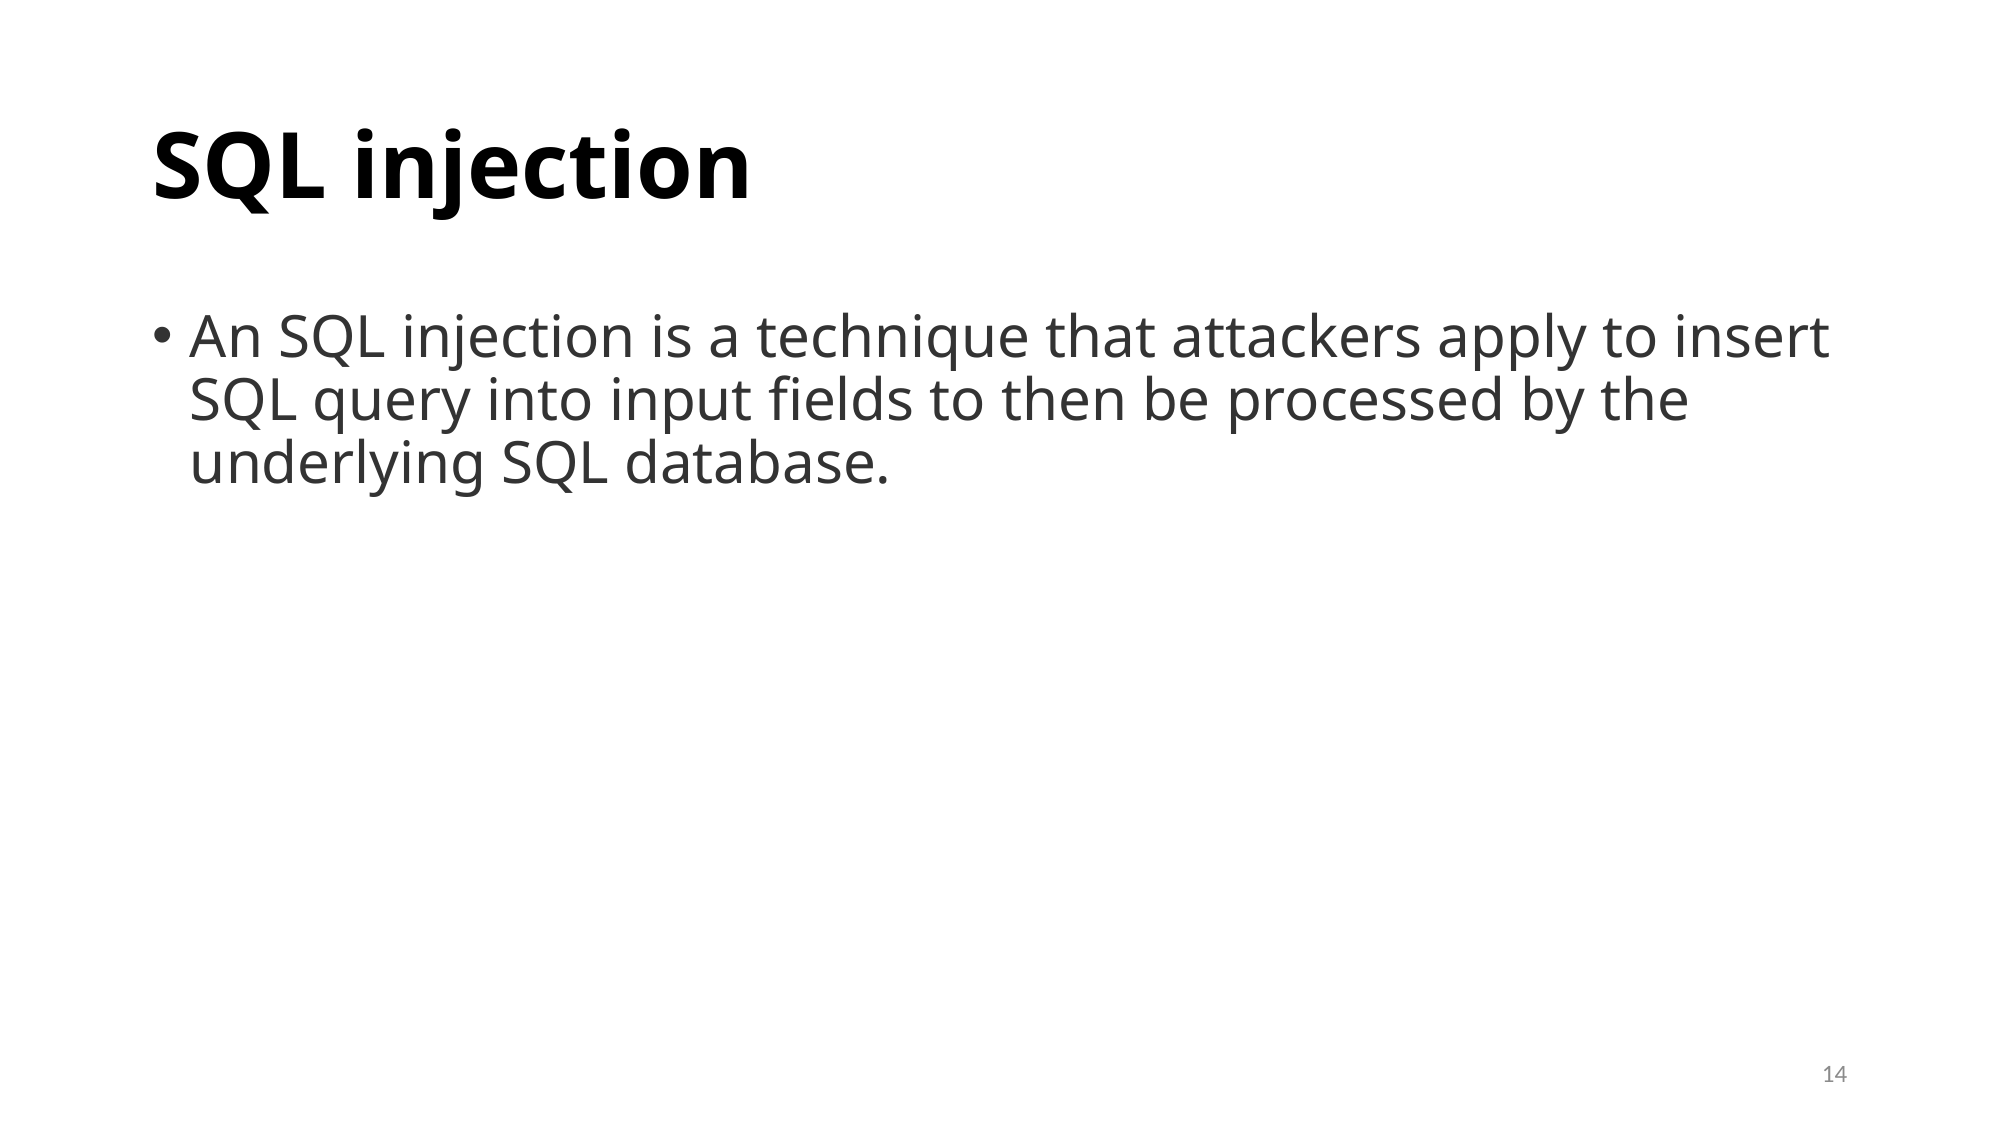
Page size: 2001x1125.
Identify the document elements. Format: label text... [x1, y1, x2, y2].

title SQL injection [137, 59, 1863, 278]
slide_number 14 [1412, 1042, 1863, 1103]
list An SQL injection is a technique that attackers apply to insert SQL query into input fields to then be processed by the underlying SQL database. [137, 299, 1863, 1014]
